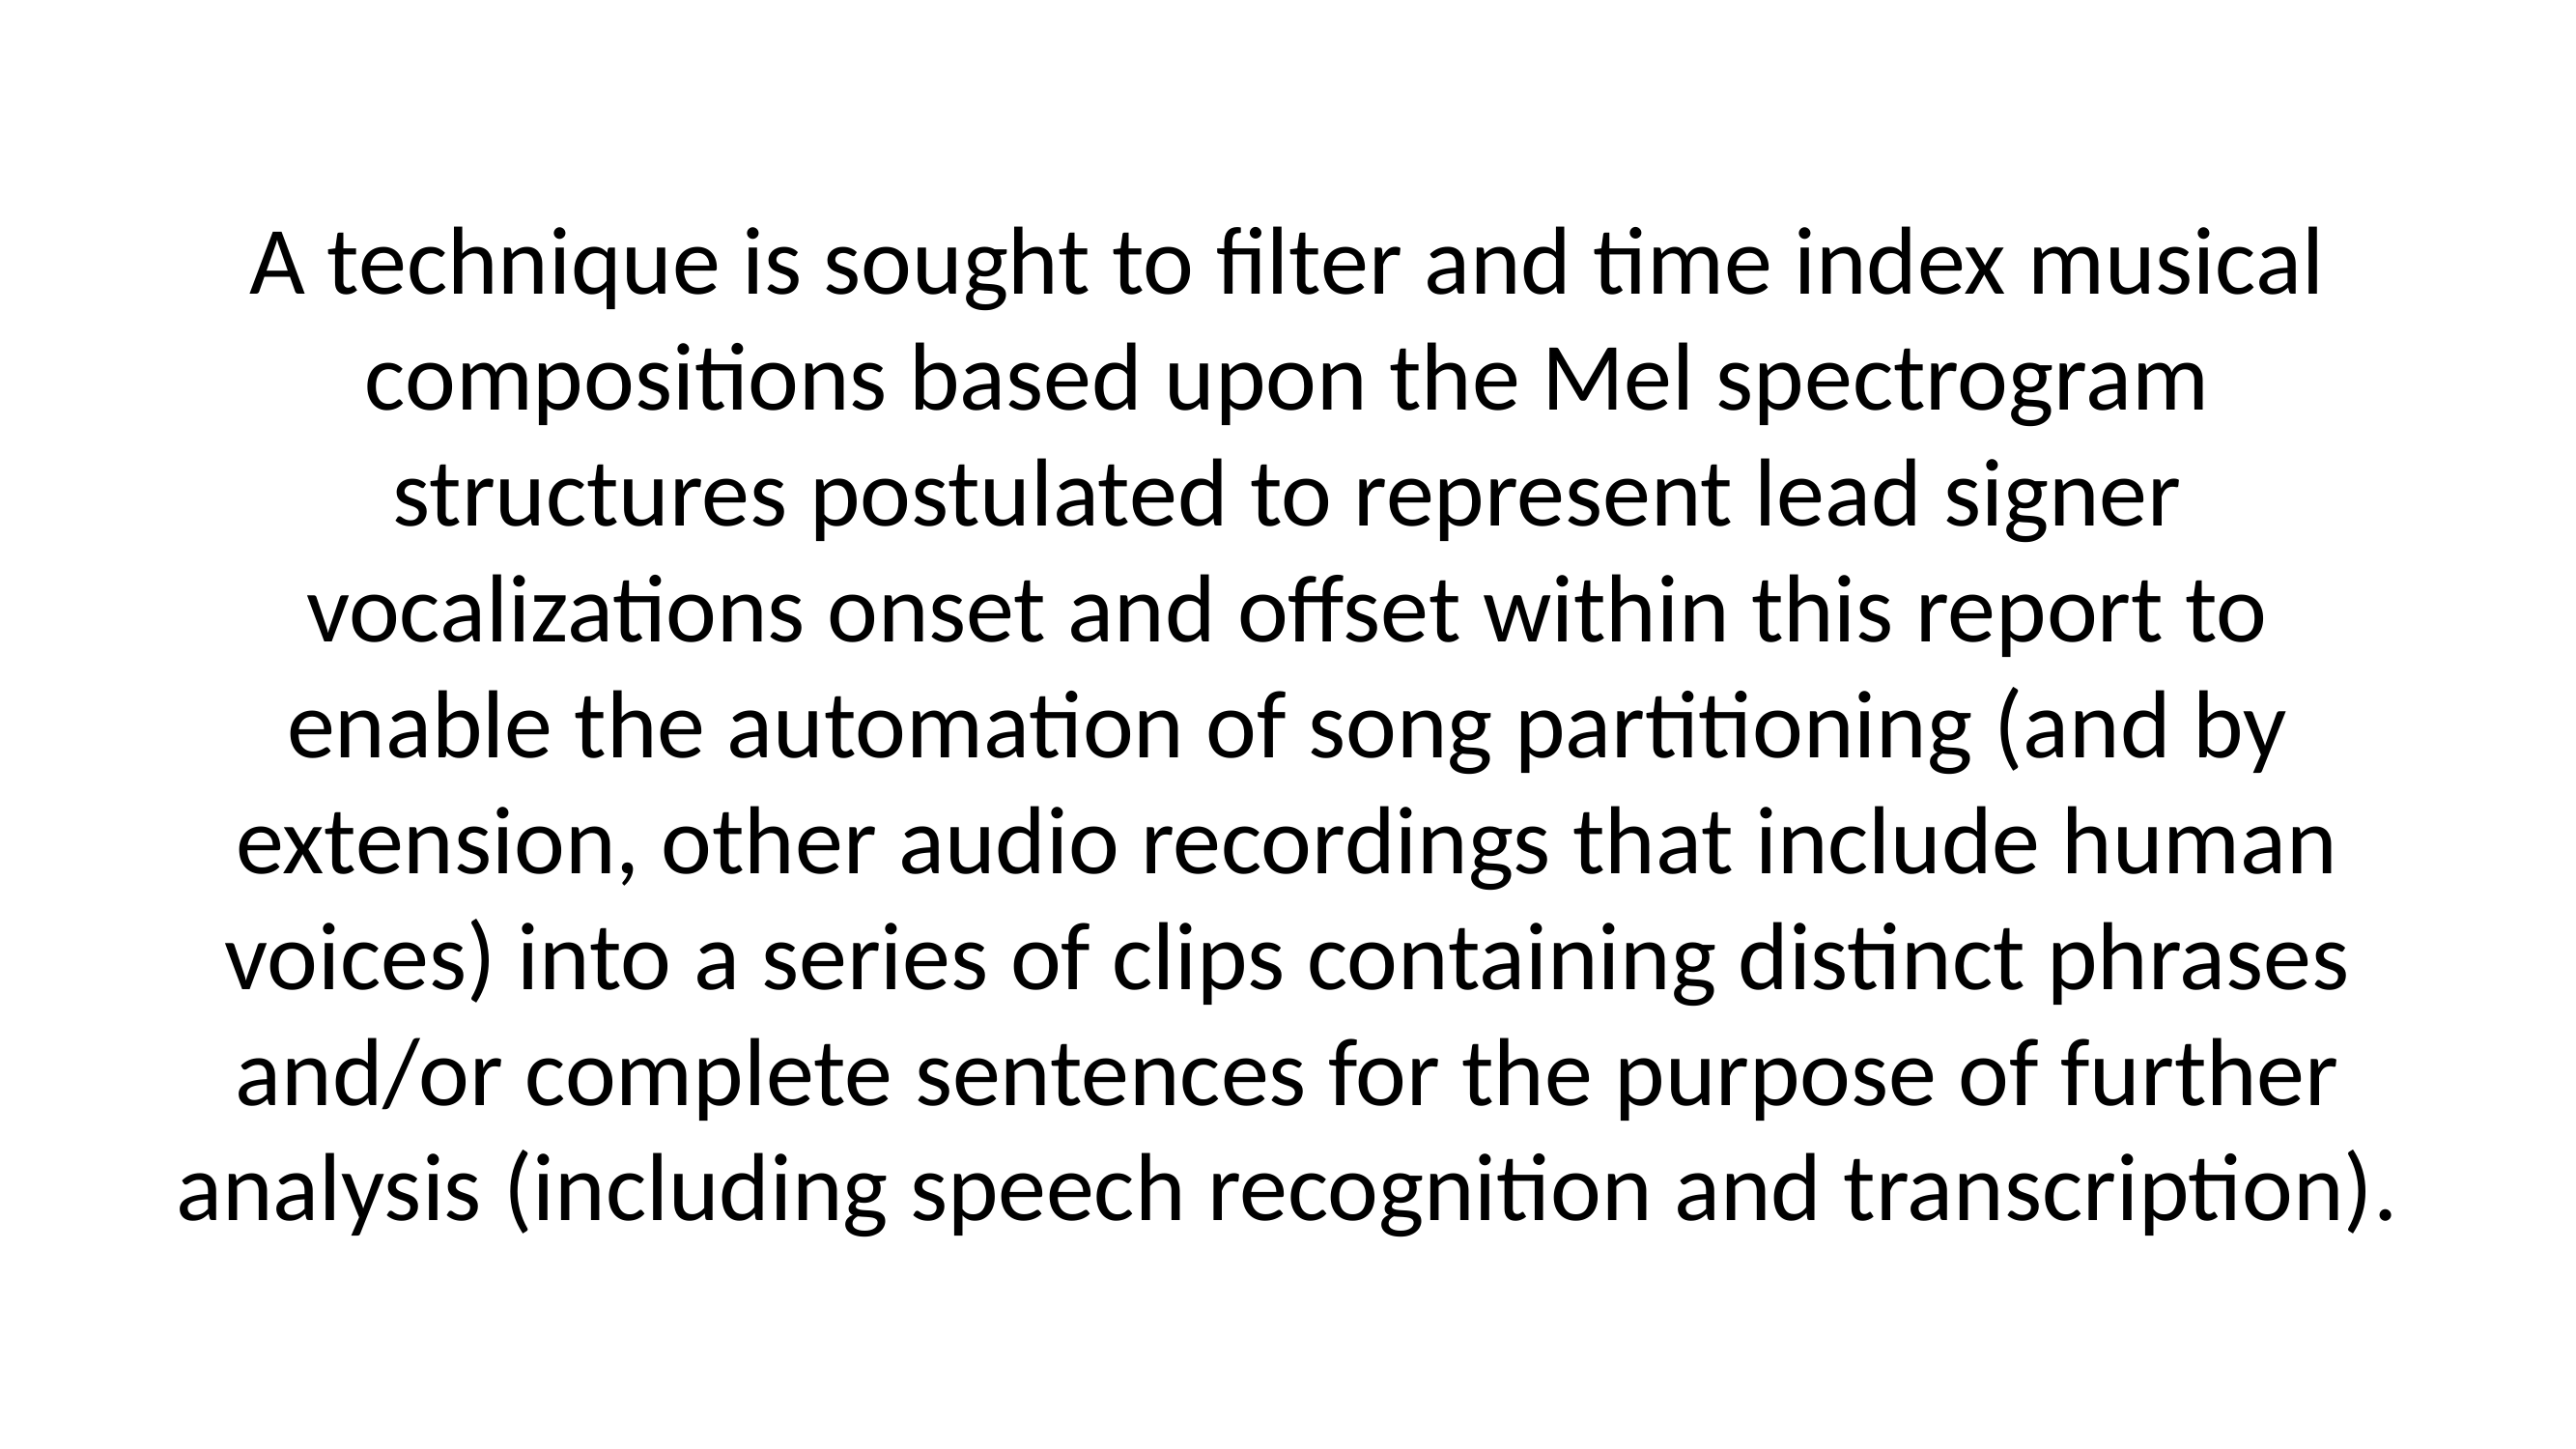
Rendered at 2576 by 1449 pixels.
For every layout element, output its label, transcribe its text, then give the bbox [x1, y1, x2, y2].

text_box A technique is sought to filter and time index musical compositions based upon the Mel spectrogram structures postulated to represent lead signer vocalizations onset and offset within this report to enable the automation of song partitioning (and by extension, other audio recordings that include human voices) into a series of clips containing distinct phrases and/or complete sentences for the purpose of further analysis (including speech recognition and transcription). [158, 190, 2417, 1248]
